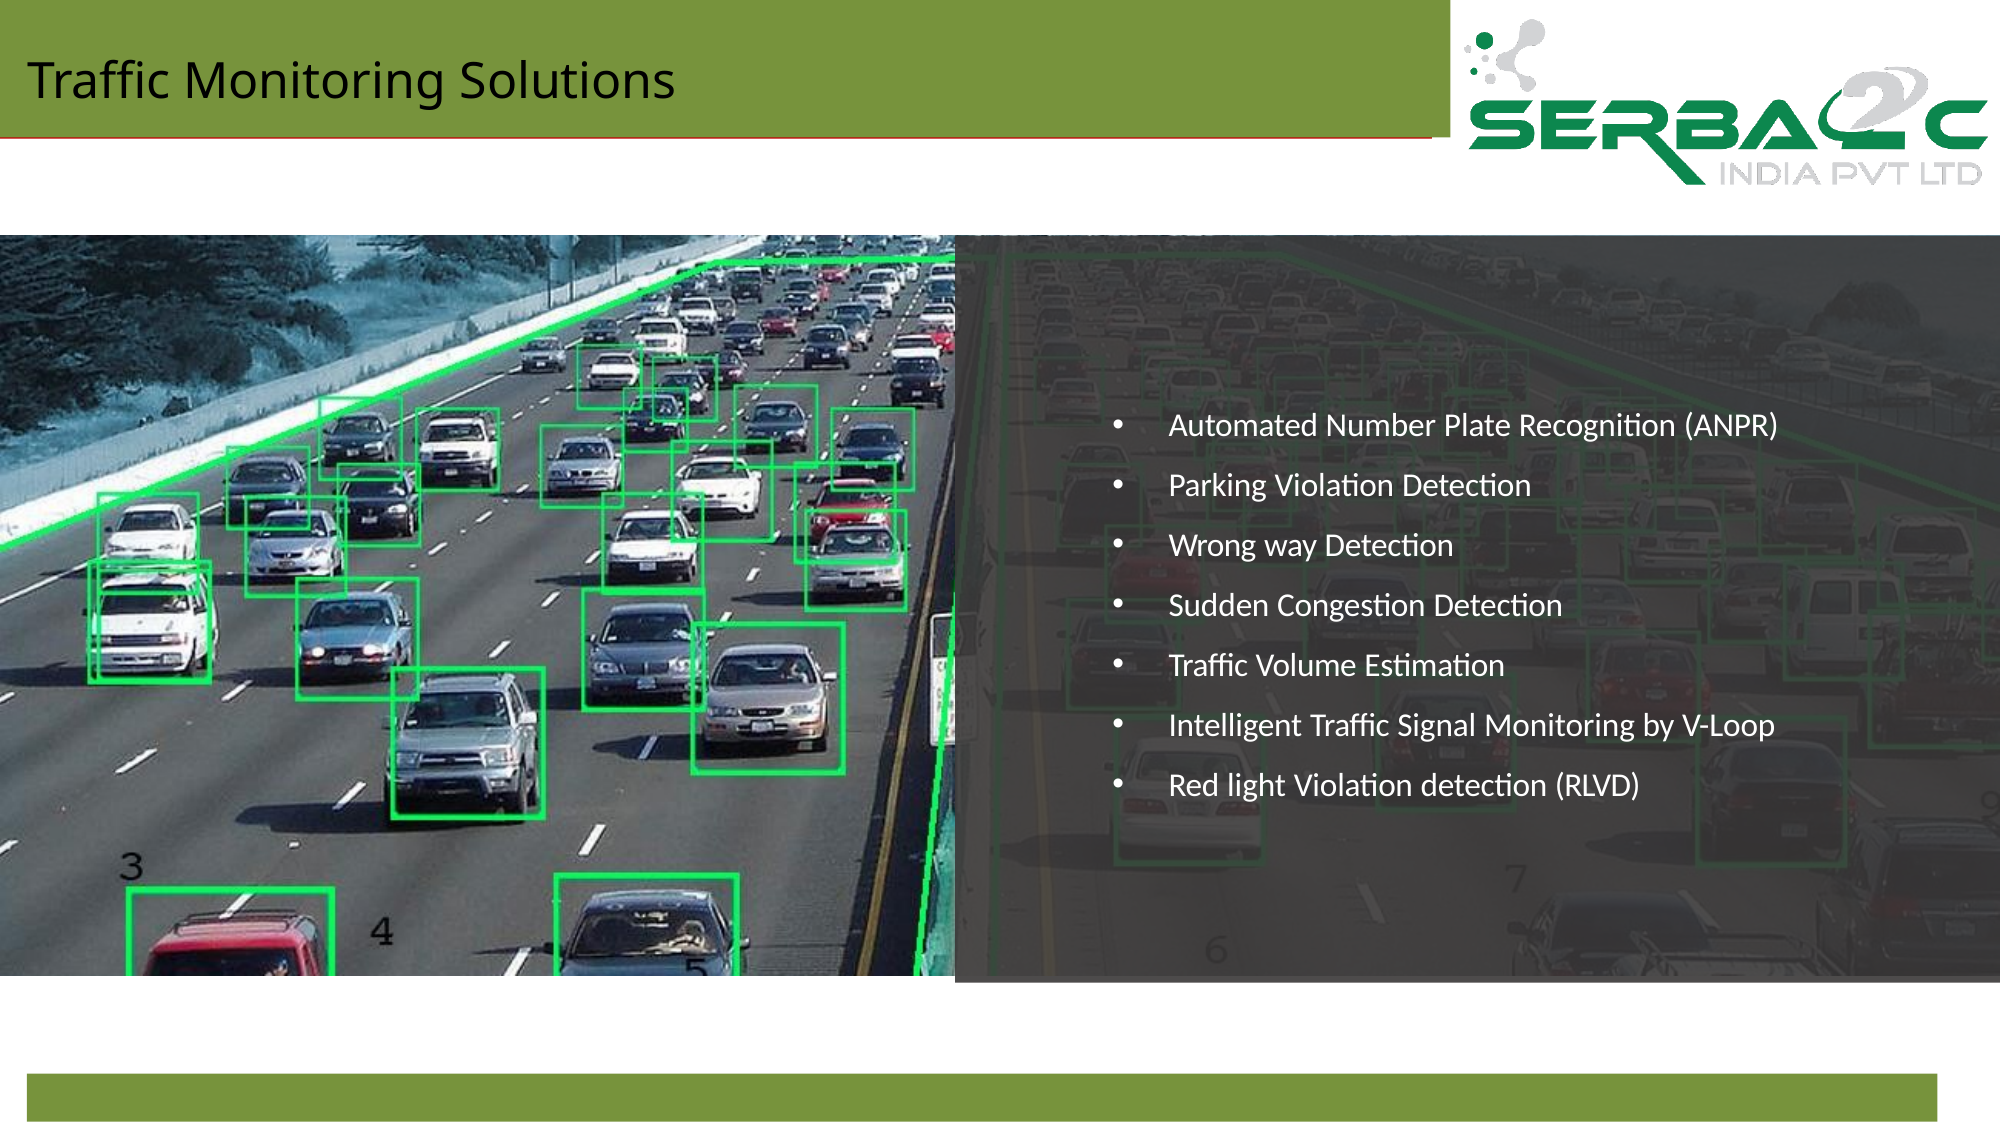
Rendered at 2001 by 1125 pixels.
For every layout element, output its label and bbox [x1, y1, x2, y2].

text_box [26, 1073, 1938, 1122]
text_box [0, 235, 2000, 983]
picture [1464, 0, 1988, 185]
text_box [0, 0, 1451, 138]
